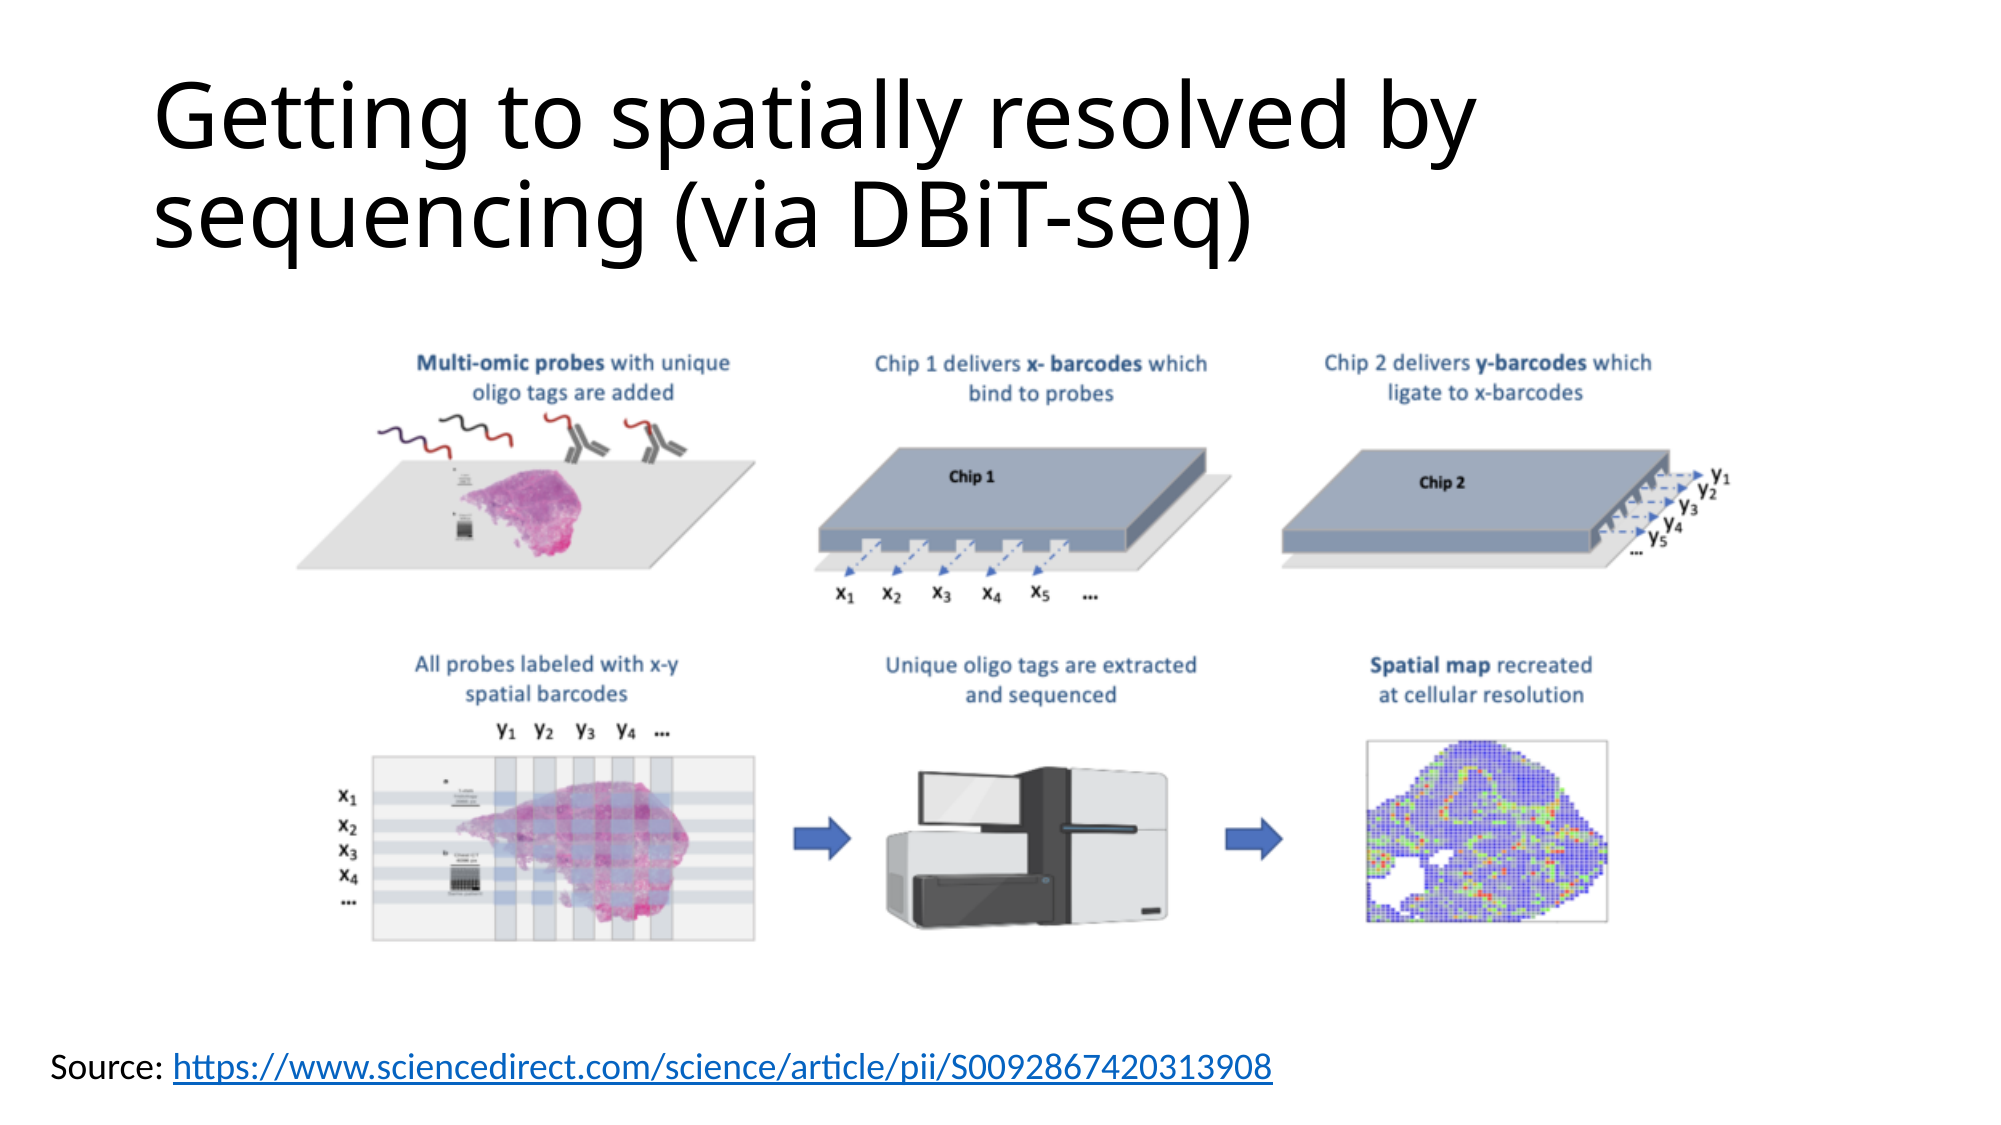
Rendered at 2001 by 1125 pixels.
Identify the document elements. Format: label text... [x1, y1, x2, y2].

title Getting to spatially resolved by sequencing (via DBiT-seq) [137, 59, 1863, 278]
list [198, 314, 1802, 998]
text_box Source: https://www.sciencedirect.com/science/article/pii/S0092867420313908 [35, 1034, 1297, 1095]
